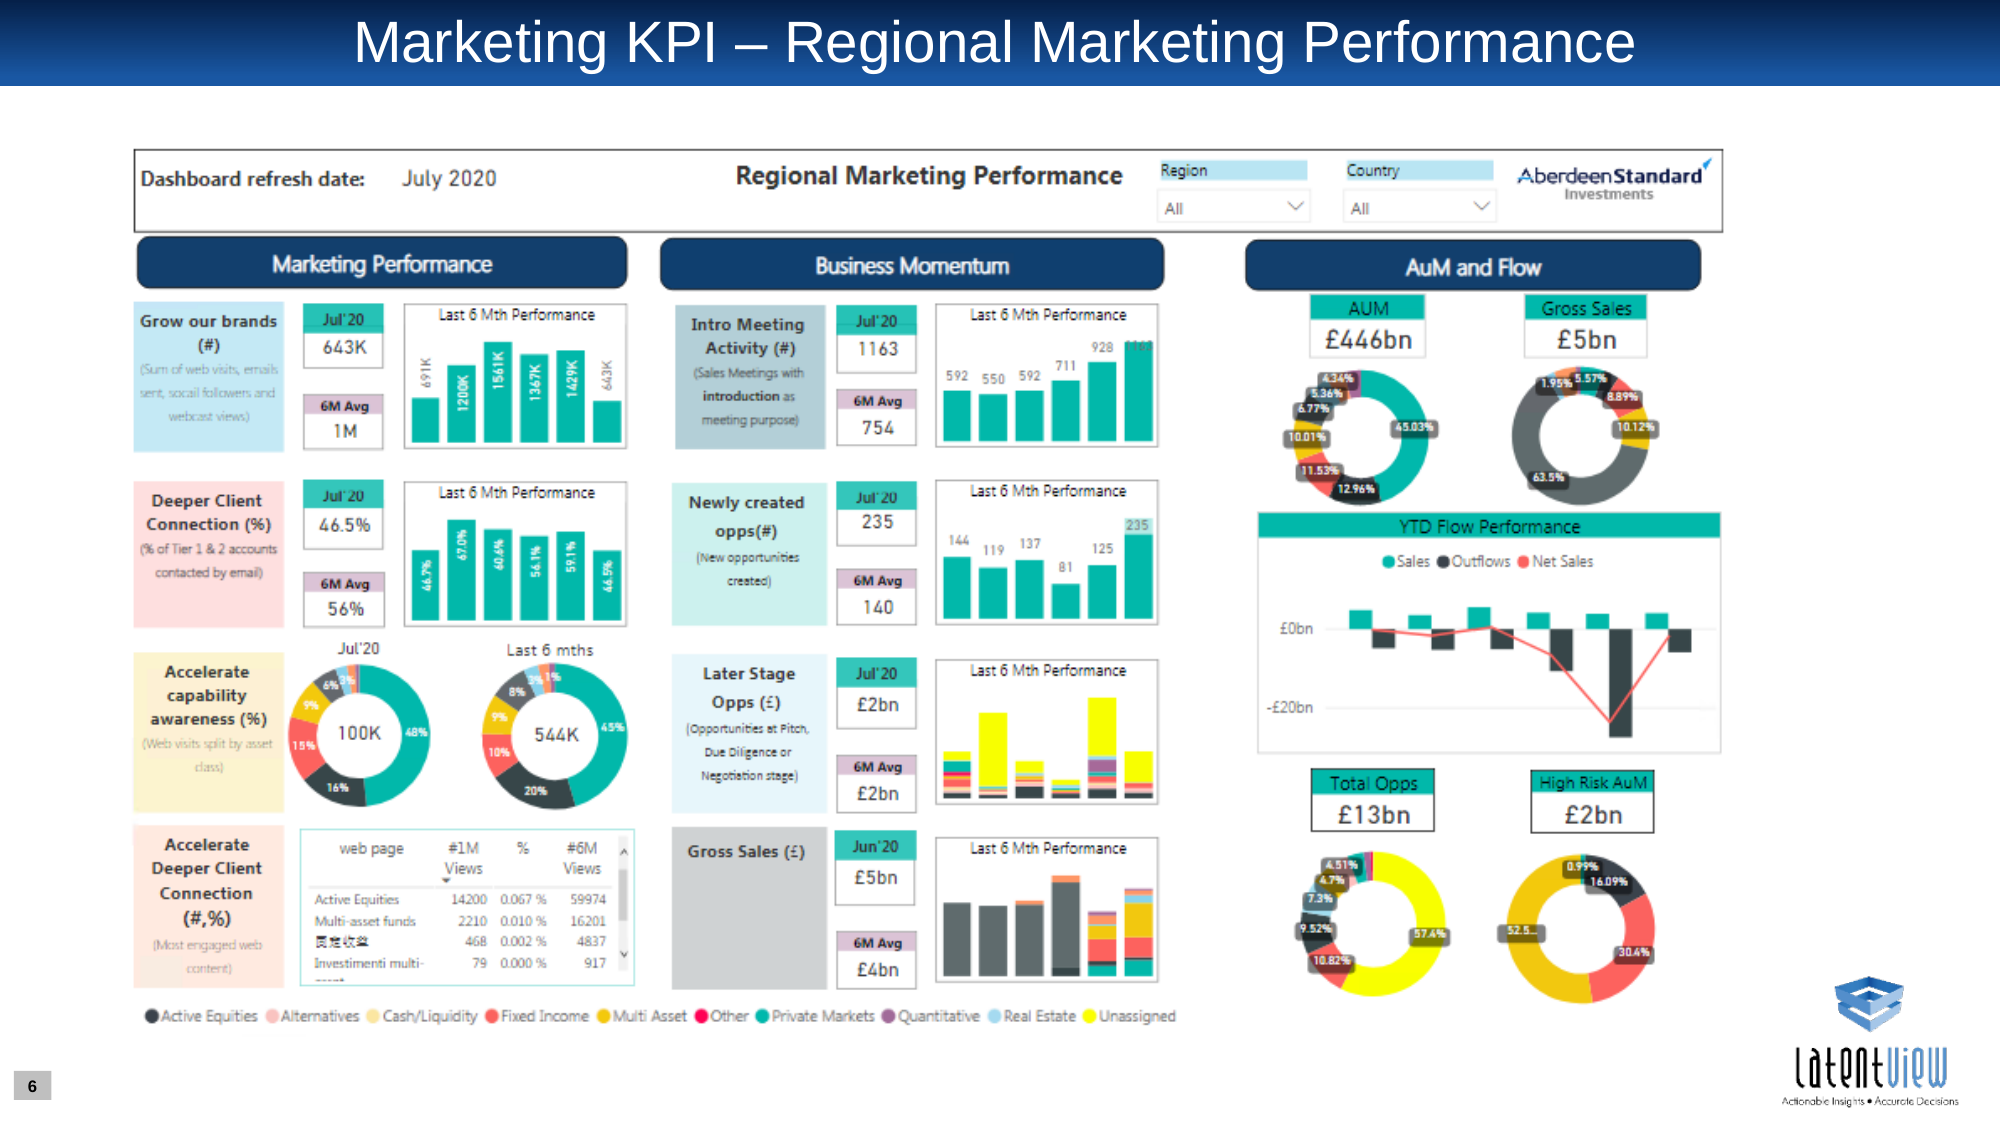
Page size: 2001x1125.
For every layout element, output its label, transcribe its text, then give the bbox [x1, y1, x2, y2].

picture [129, 146, 1732, 1037]
picture [1754, 959, 1988, 1125]
title Marketing KPI – Regional Marketing Performance [98, 9, 1894, 77]
